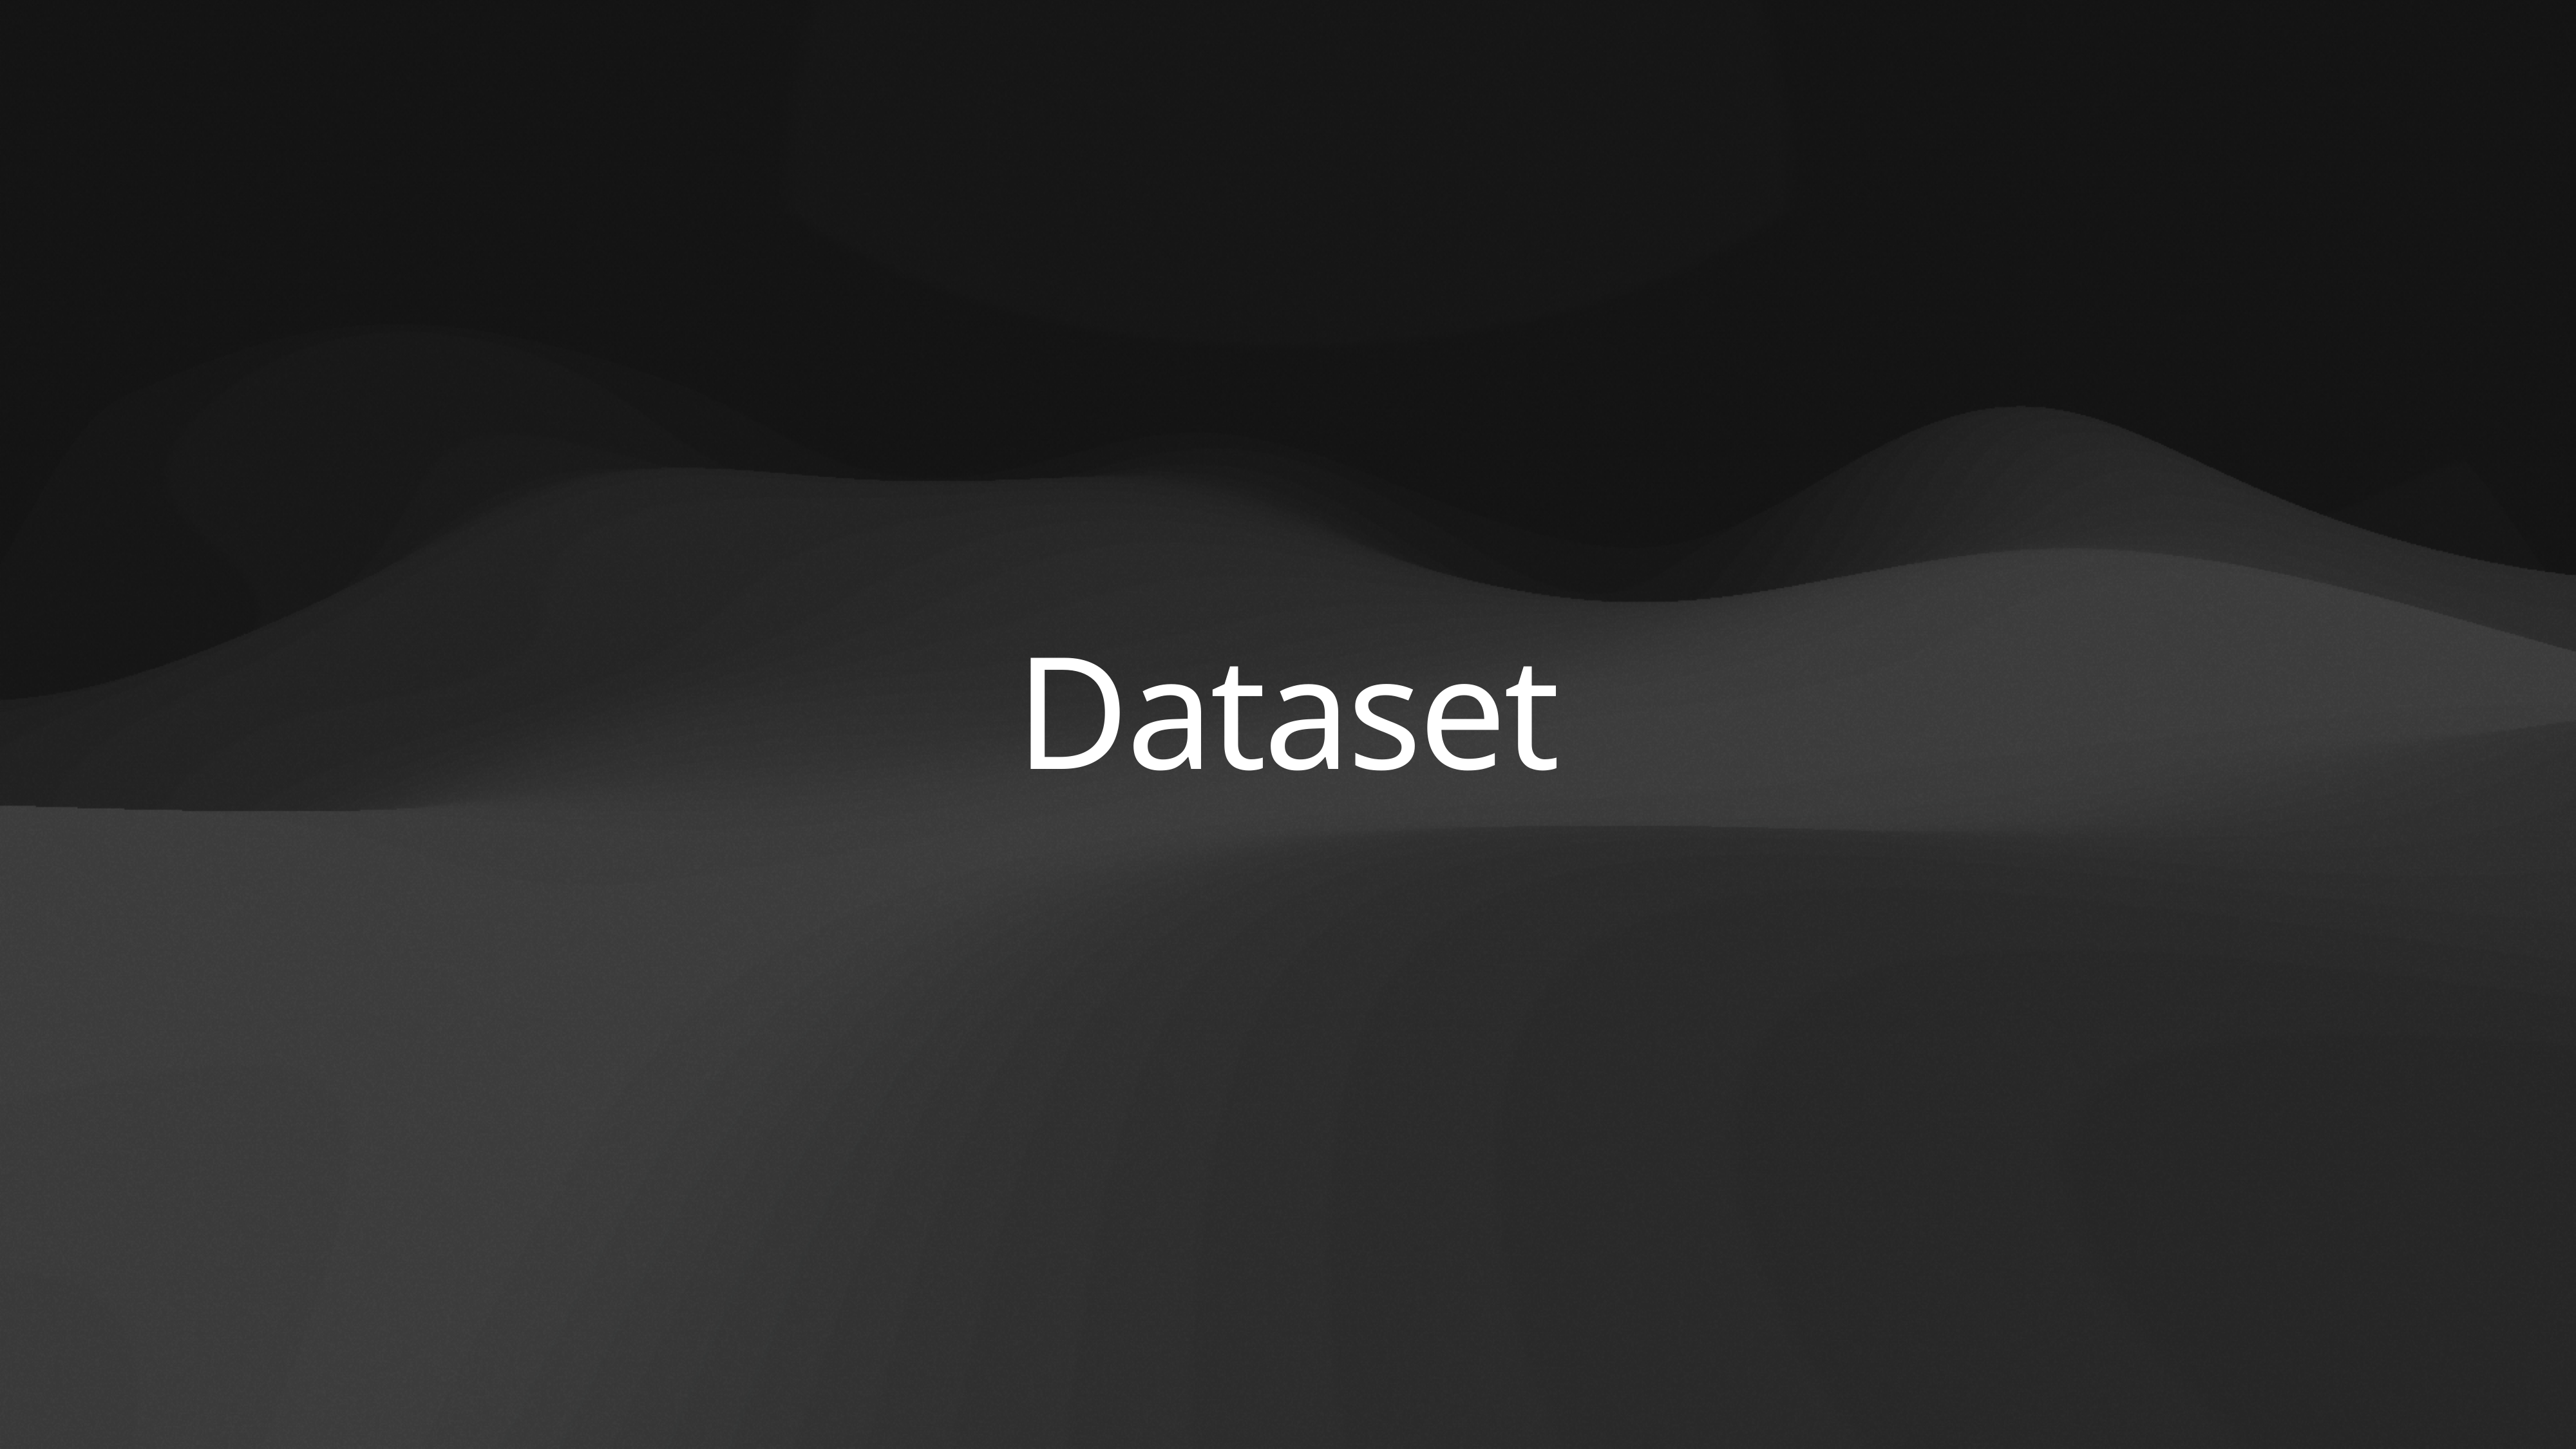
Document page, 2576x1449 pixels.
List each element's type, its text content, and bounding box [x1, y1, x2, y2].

picture [0, 0, 2576, 1449]
list Dataset [127, 519, 2449, 930]
